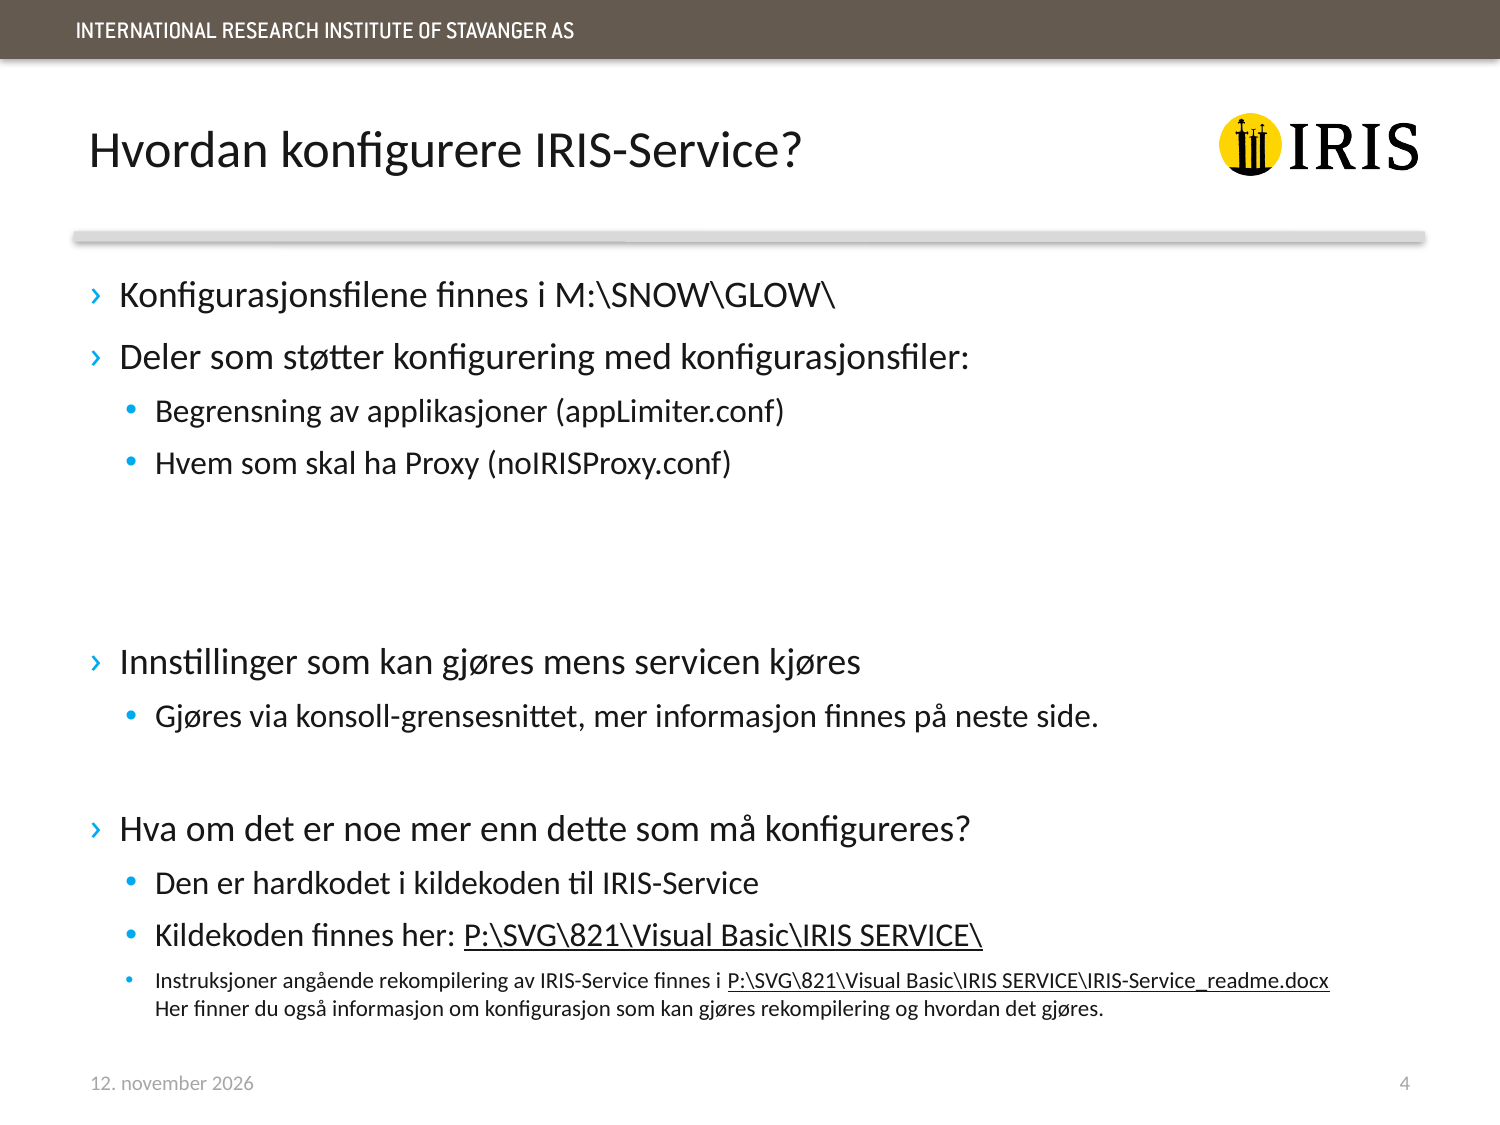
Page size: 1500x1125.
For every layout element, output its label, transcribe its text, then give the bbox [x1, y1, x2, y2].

title Hvordan konfigurere IRIS-Service? [73, 73, 1193, 219]
slide_number 4 [1074, 1062, 1425, 1102]
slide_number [75, 1062, 425, 1102]
picture [1219, 113, 1418, 176]
picture [75, 17, 574, 44]
list Konfigurasjonsfilene finnes i M:\SNOW\GLOW\ Deler som støtter konfigurering med konfigurasjonsfiler: Begrensning av applikasjoner (appLimiter.conf) Hvem som skal ha Proxy (noIRISProxy.conf) Innstillinger som kan gjøres mens servicen kjøres Gjøres via konsoll-grensesnittet, mer informasjon finnes på neste side. Hva om det er noe mer enn dette som må konfigureres? Den er hardkodet i kildekoden til IRIS-Service Kildekoden finnes her: P:\SVG\821\Visual Basic\IRIS SERVICE\ Instruksjoner angående rekompilering av IRIS-Service finnes i P:\SVG\821\Visual Basic\IRIS SERVICE\IRIS-Service_readme.docx Her finner du også informasjon om konfigurasjon som kan gjøres rekompilering og hvordan det gjøres. [75, 262, 1425, 1030]
